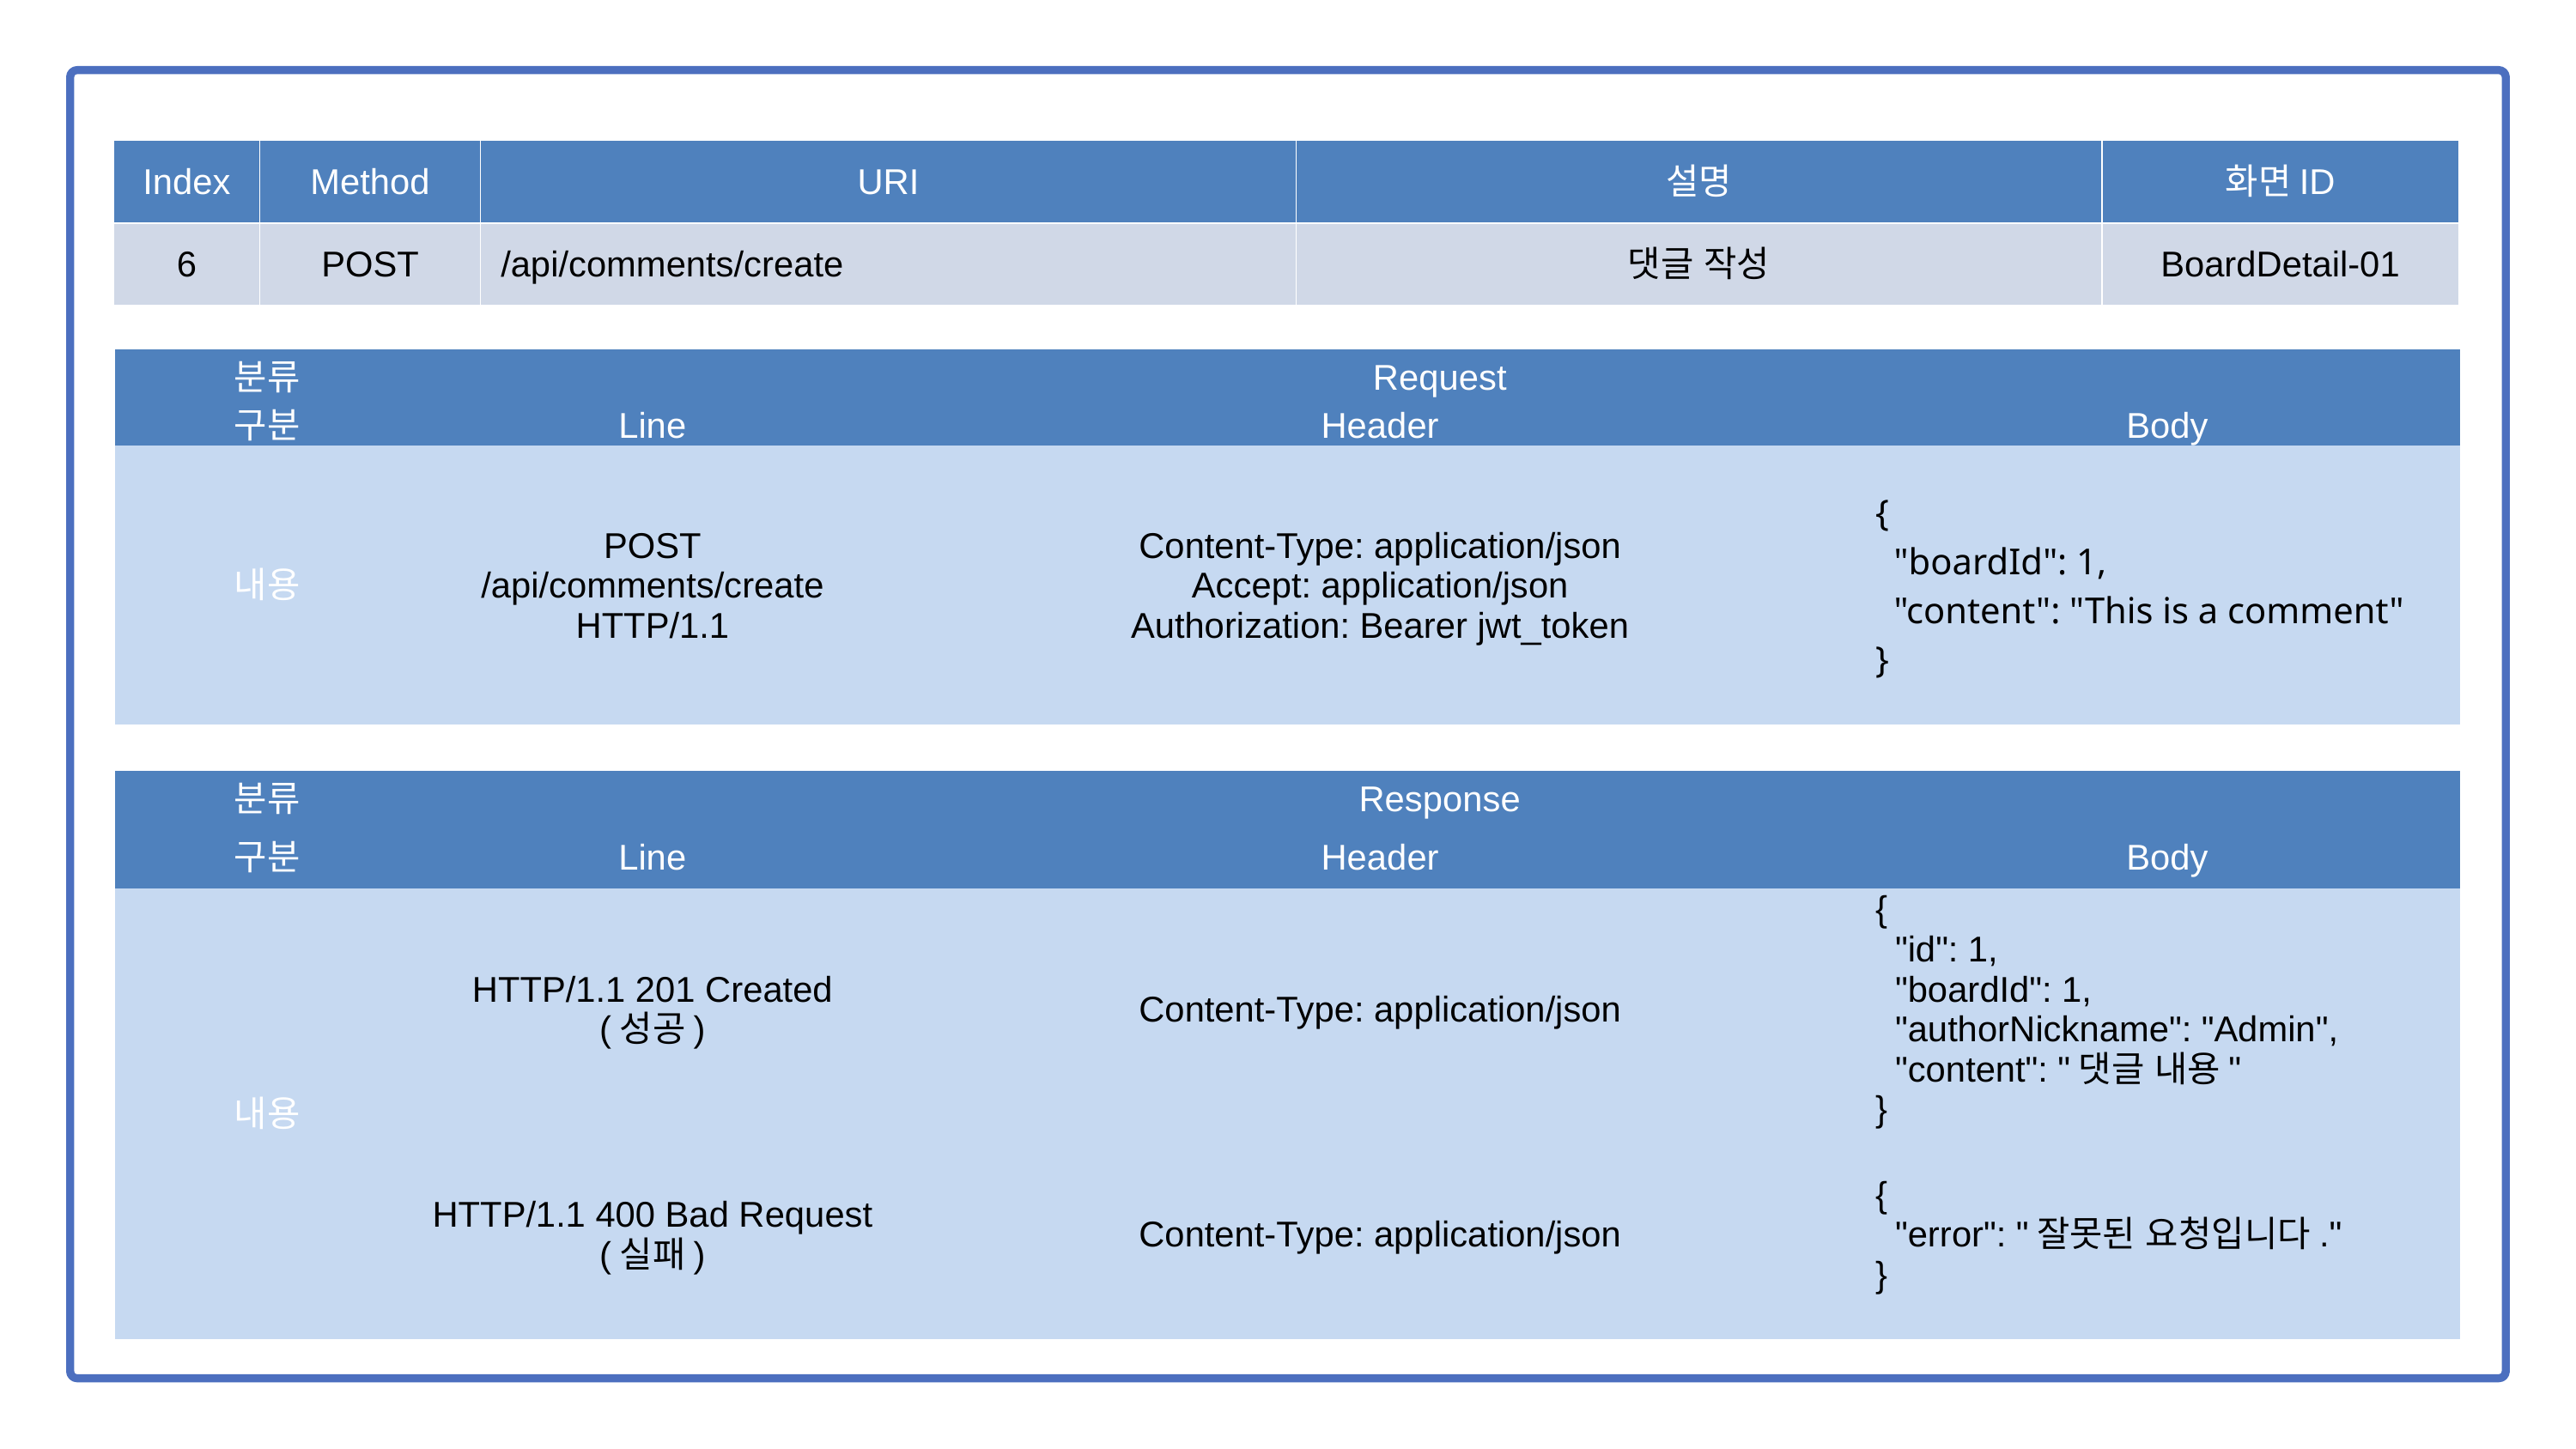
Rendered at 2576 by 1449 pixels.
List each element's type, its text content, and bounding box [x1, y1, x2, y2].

table_header 분류 [115, 349, 419, 404]
table_cell POST [260, 224, 480, 305]
table_cell 구분 [115, 404, 419, 446]
table_cell Line [419, 404, 886, 446]
table_cell HTTP/1.1 400 Bad Request (실패) [419, 1129, 886, 1339]
table_cell 내용 [115, 446, 419, 724]
table_cell { "boardId": 1, "content": "This is a comment" } [1874, 446, 2460, 724]
table_cell POST /api/comments/create HTTP/1.1 [419, 446, 886, 724]
table_header URI [481, 141, 1296, 222]
table_cell 구분 [115, 826, 419, 888]
table_cell Header [886, 404, 1874, 446]
table_cell 내용 [115, 888, 419, 1339]
table_cell Content-Type: application/json [886, 1129, 1874, 1339]
table_cell Content-Type: application/json Accept: application/json Authorization: Bearer jwt_token [886, 446, 1874, 724]
table_header Response [419, 771, 2460, 826]
table_header 분류 [115, 771, 419, 826]
table_cell Content-Type: application/json [886, 888, 1874, 1129]
table_header Request [419, 349, 2460, 404]
table_cell Line [419, 826, 886, 888]
text_box [70, 70, 2506, 1379]
table_cell BoardDetail-01 [2103, 224, 2458, 305]
table_header 설명 [1297, 141, 2101, 222]
table_cell HTTP/1.1 201 Created (성공) [419, 888, 886, 1129]
table_header Method [260, 141, 480, 222]
table_cell Body [1874, 404, 2460, 446]
table_cell 6 [114, 224, 259, 305]
table_cell /api/comments/create [481, 224, 1296, 305]
table_cell Body [1874, 826, 2460, 888]
table_cell Header [886, 826, 1874, 888]
table_header Index [114, 141, 259, 222]
table_header 화면ID [2103, 141, 2458, 222]
table_cell 댓글 작성 [1297, 224, 2101, 305]
table_cell { "error": "잘못된 요청입니다." } [1874, 1129, 2460, 1339]
table_cell { "id": 1, "boardId": 1, "authorNickname": "Admin", "content": "댓글 내용" } [1874, 888, 2460, 1129]
